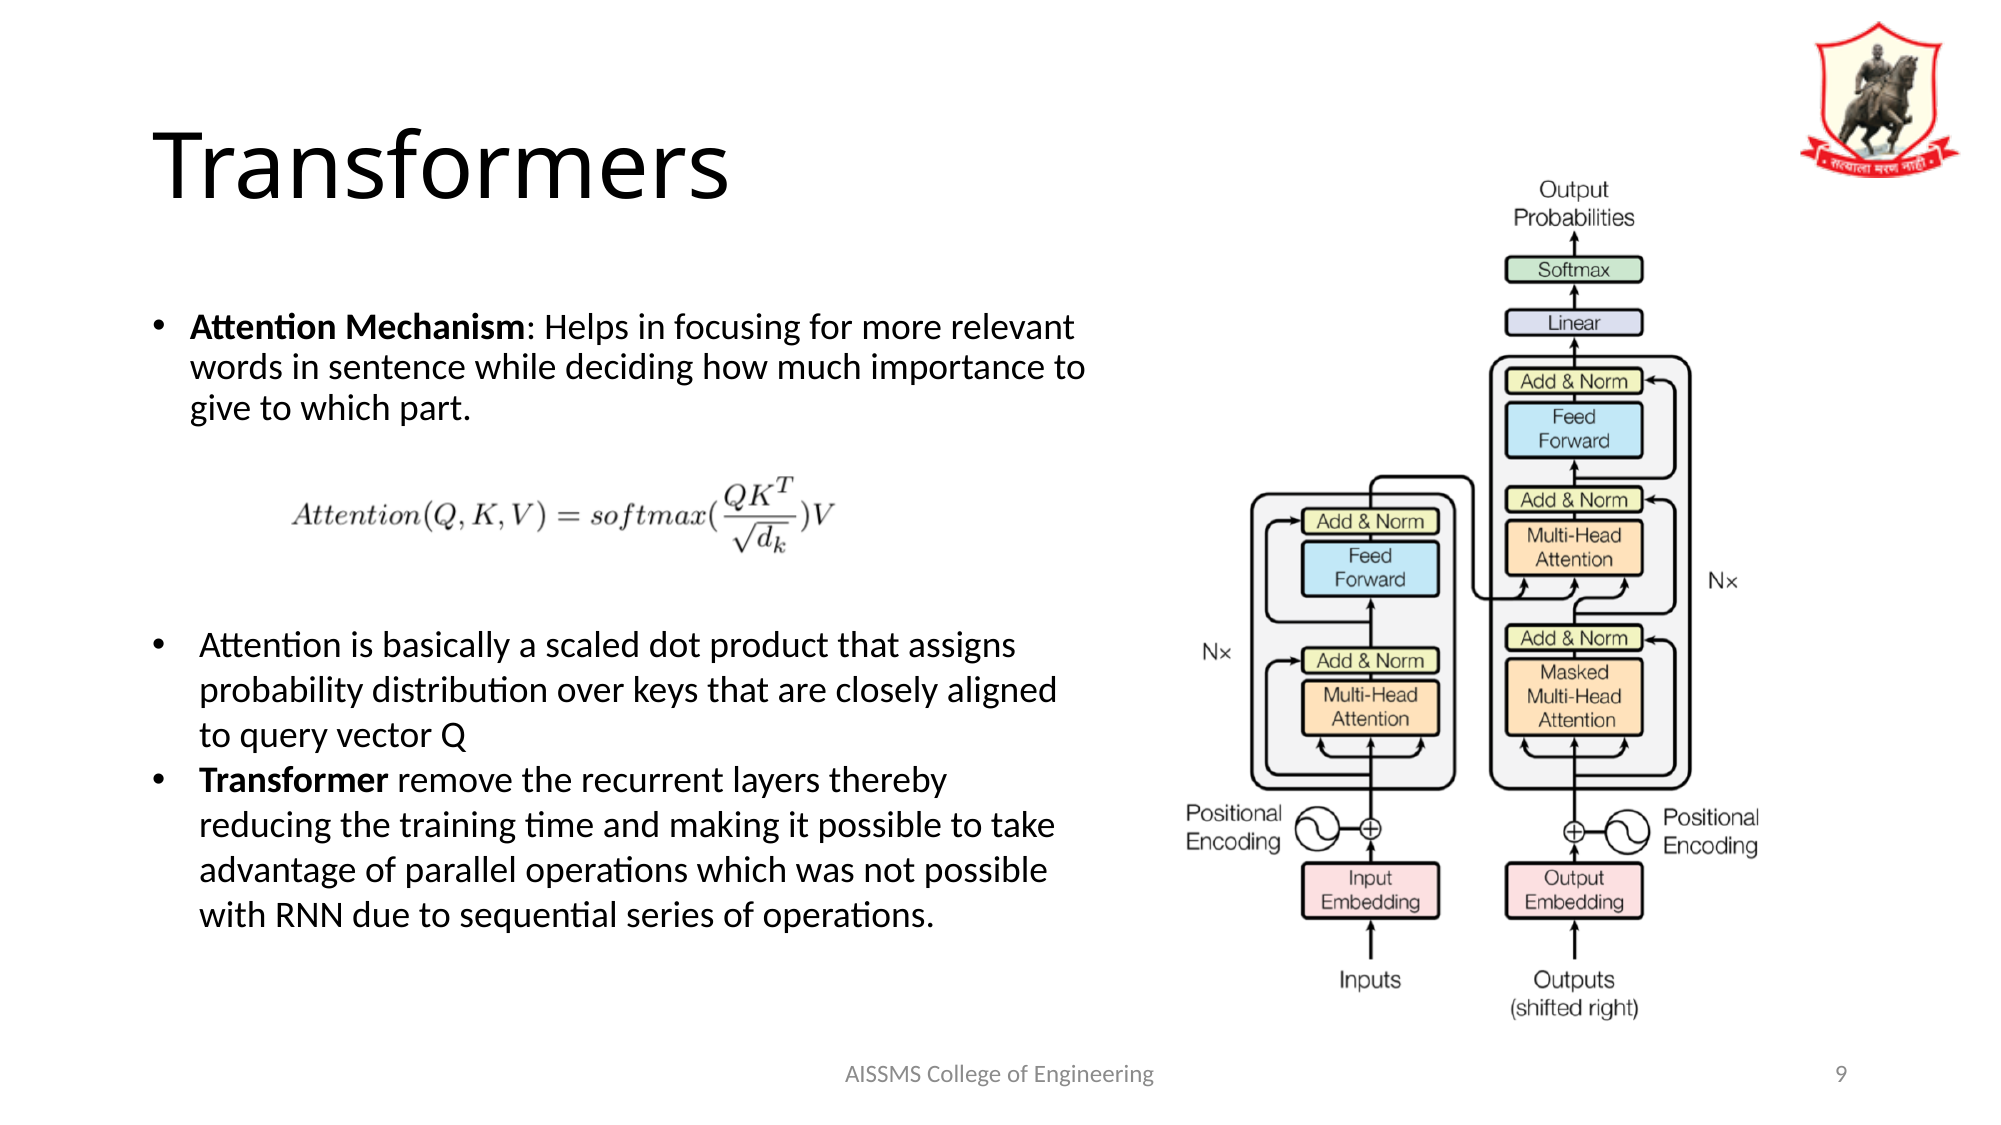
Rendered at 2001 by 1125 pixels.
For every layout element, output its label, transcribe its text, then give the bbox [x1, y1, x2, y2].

list Attention Mechanism: Helps in focusing for more relevant words in sentence while deciding how much importance to give to which part. [137, 299, 1119, 485]
slide_number 9 [1412, 1042, 1863, 1103]
picture [286, 453, 843, 567]
text_box Attention is basically a scaled dot product that assigns probability distribution over keys that are closely aligned to query vector Q Transformer remove the recurrent layers thereby reducing the training time and making it possible to take advantage of parallel operations which was not possible with RNN due to sequential series of operations. [137, 613, 1091, 988]
picture [1151, 167, 1807, 1029]
picture [1794, 15, 1966, 178]
title Transformers [137, 59, 1863, 278]
footer AISSMS College of Engineering [662, 1042, 1338, 1103]
